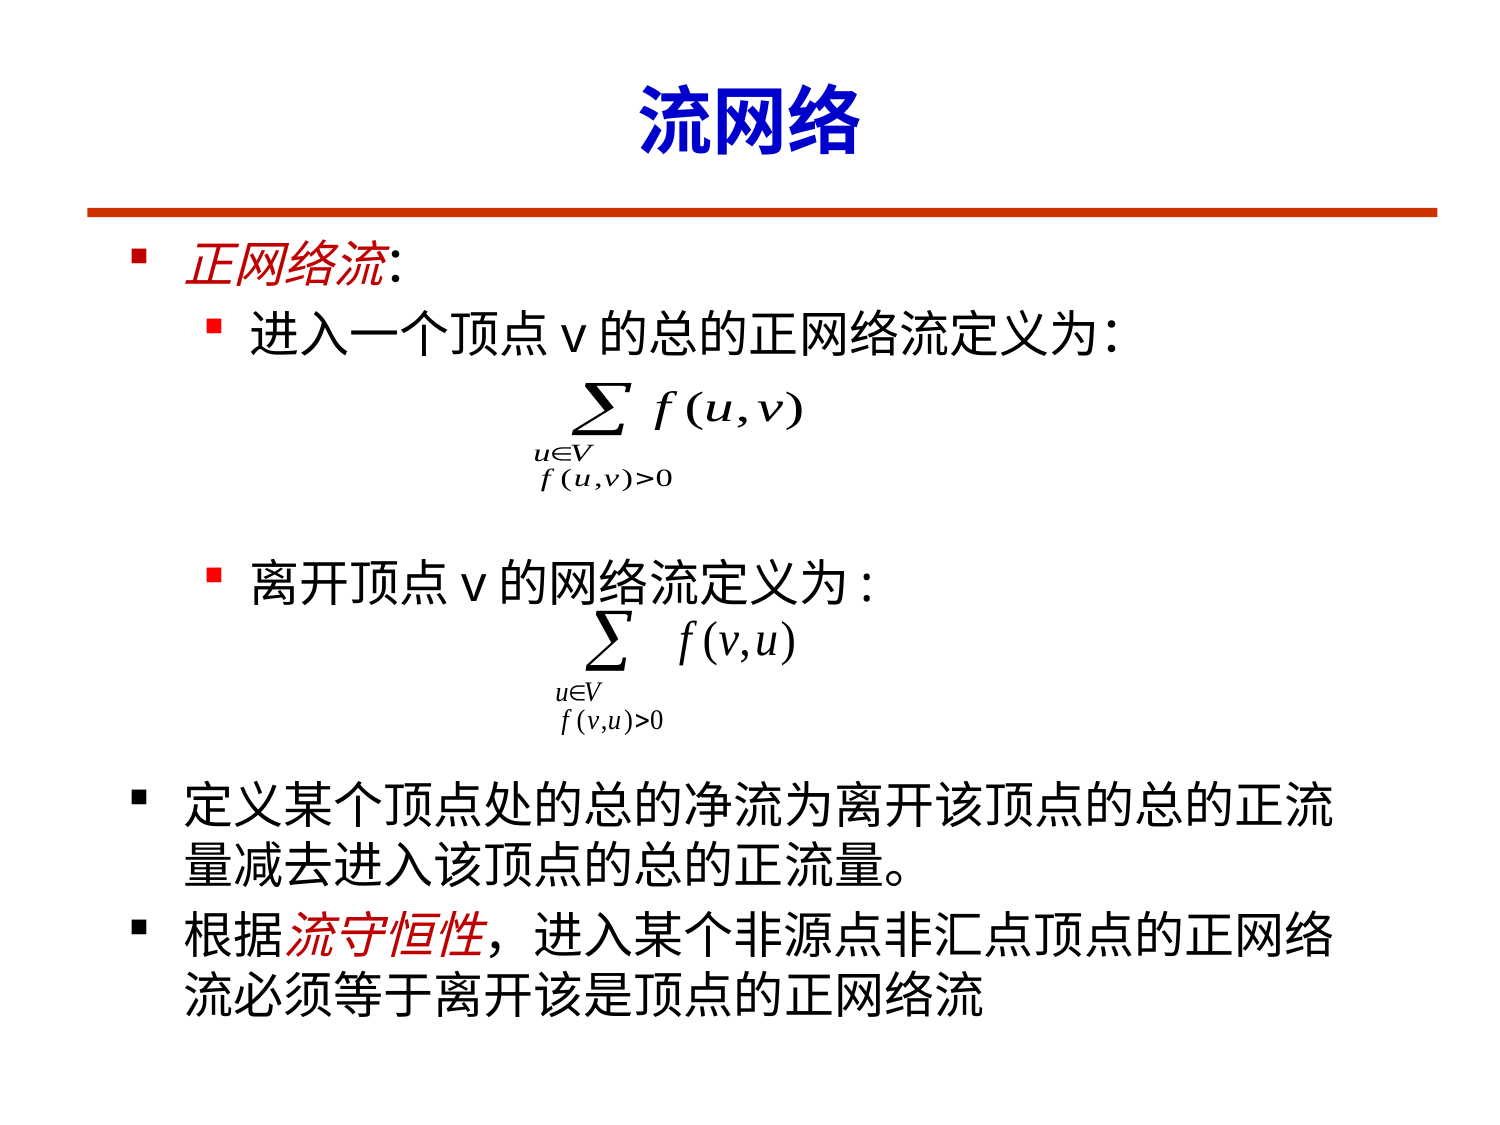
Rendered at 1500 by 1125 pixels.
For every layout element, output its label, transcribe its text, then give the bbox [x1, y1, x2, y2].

list 正网络流： 进入一个顶点v的总的正网络流定义为： 离开顶点v的网络流定义为: 定义某个顶点处的总的净流为离开该顶点的总的正流量减去进入该顶点的总的正流量。 根据流守恒性，进入某个非源点非汇点顶点的正网络流必须等于离开该是顶点的正网络流 [112, 224, 1388, 1000]
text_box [524, 374, 817, 504]
title 流网络 [112, 37, 1388, 200]
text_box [548, 601, 803, 746]
